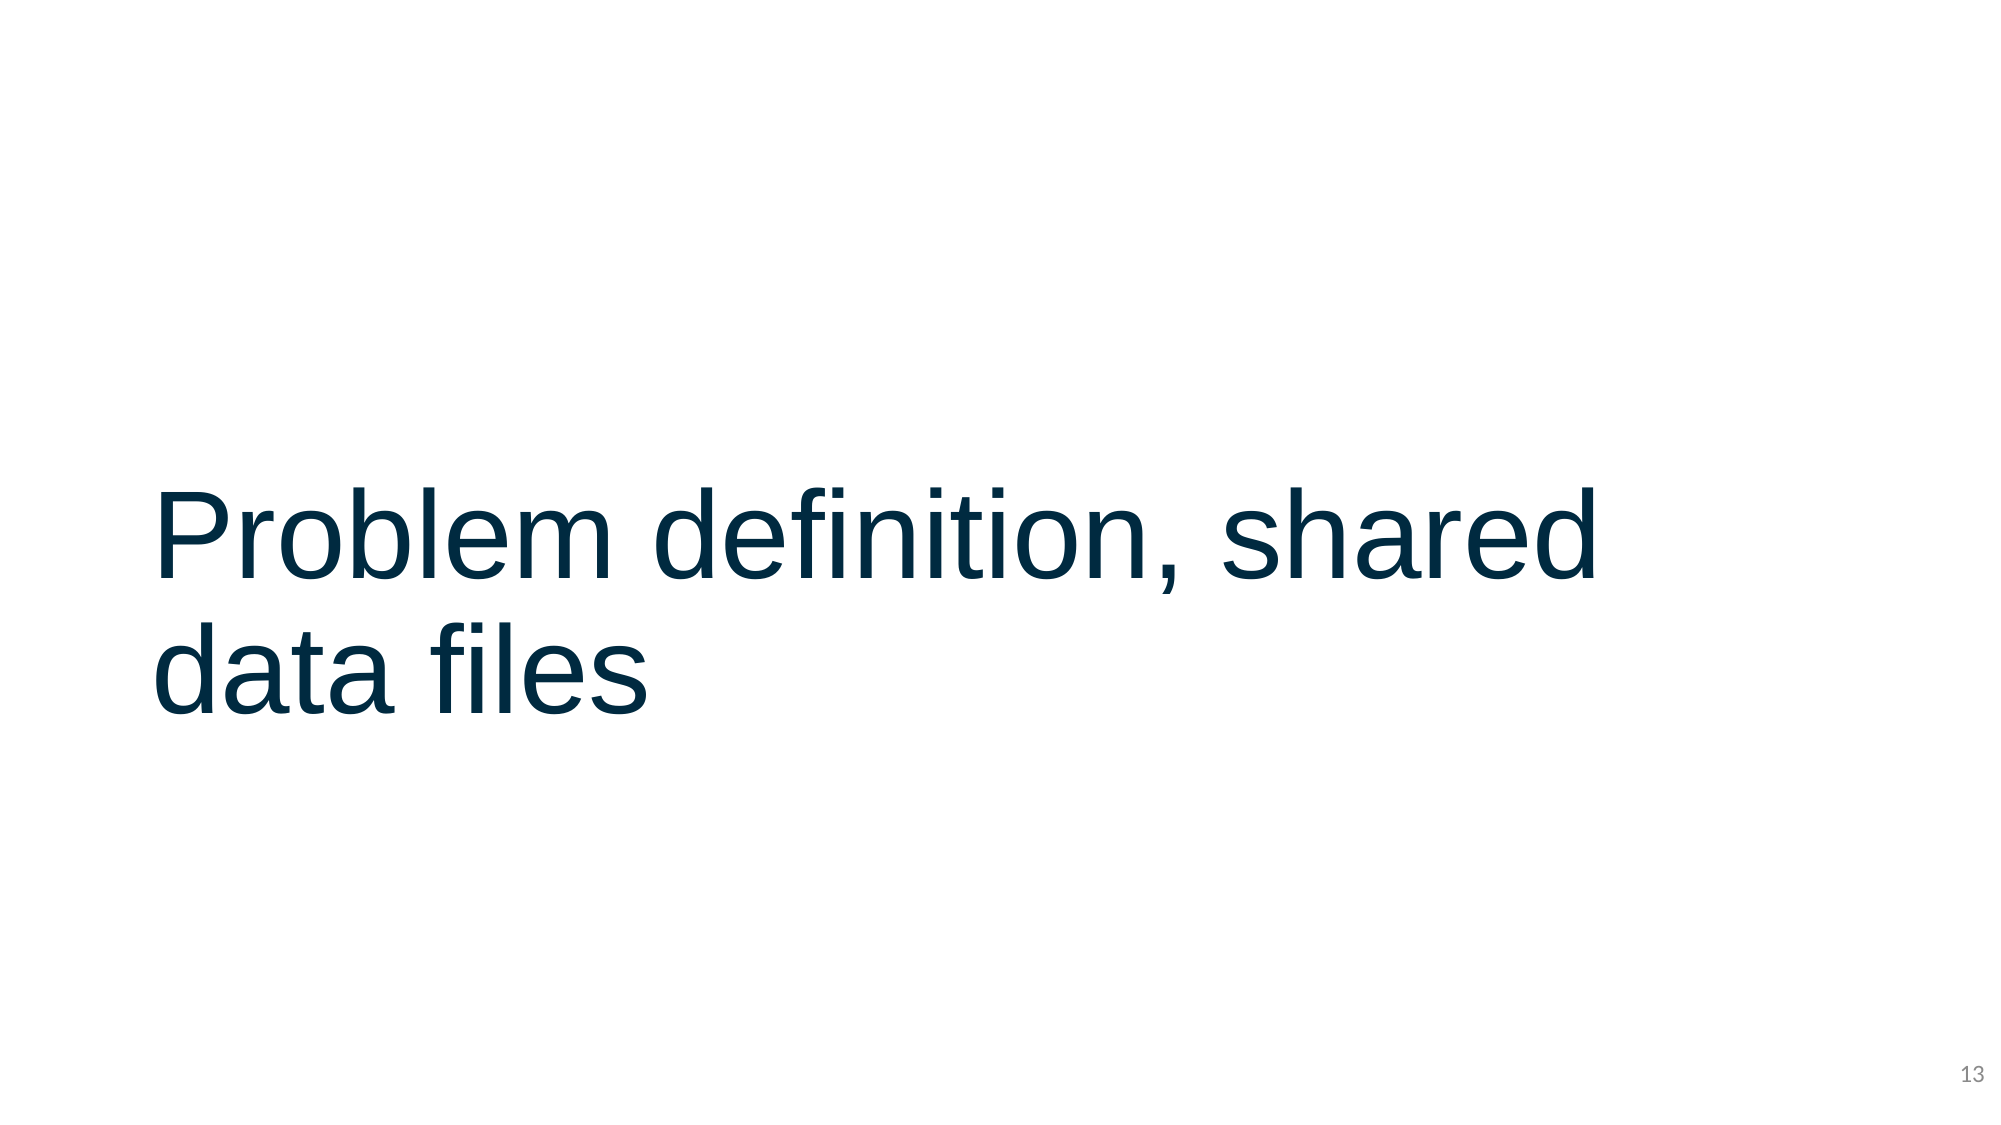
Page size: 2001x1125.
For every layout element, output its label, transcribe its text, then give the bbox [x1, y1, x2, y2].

title Problem definition, shared data files [136, 280, 1862, 749]
slide_number 13 [1550, 1042, 2000, 1103]
